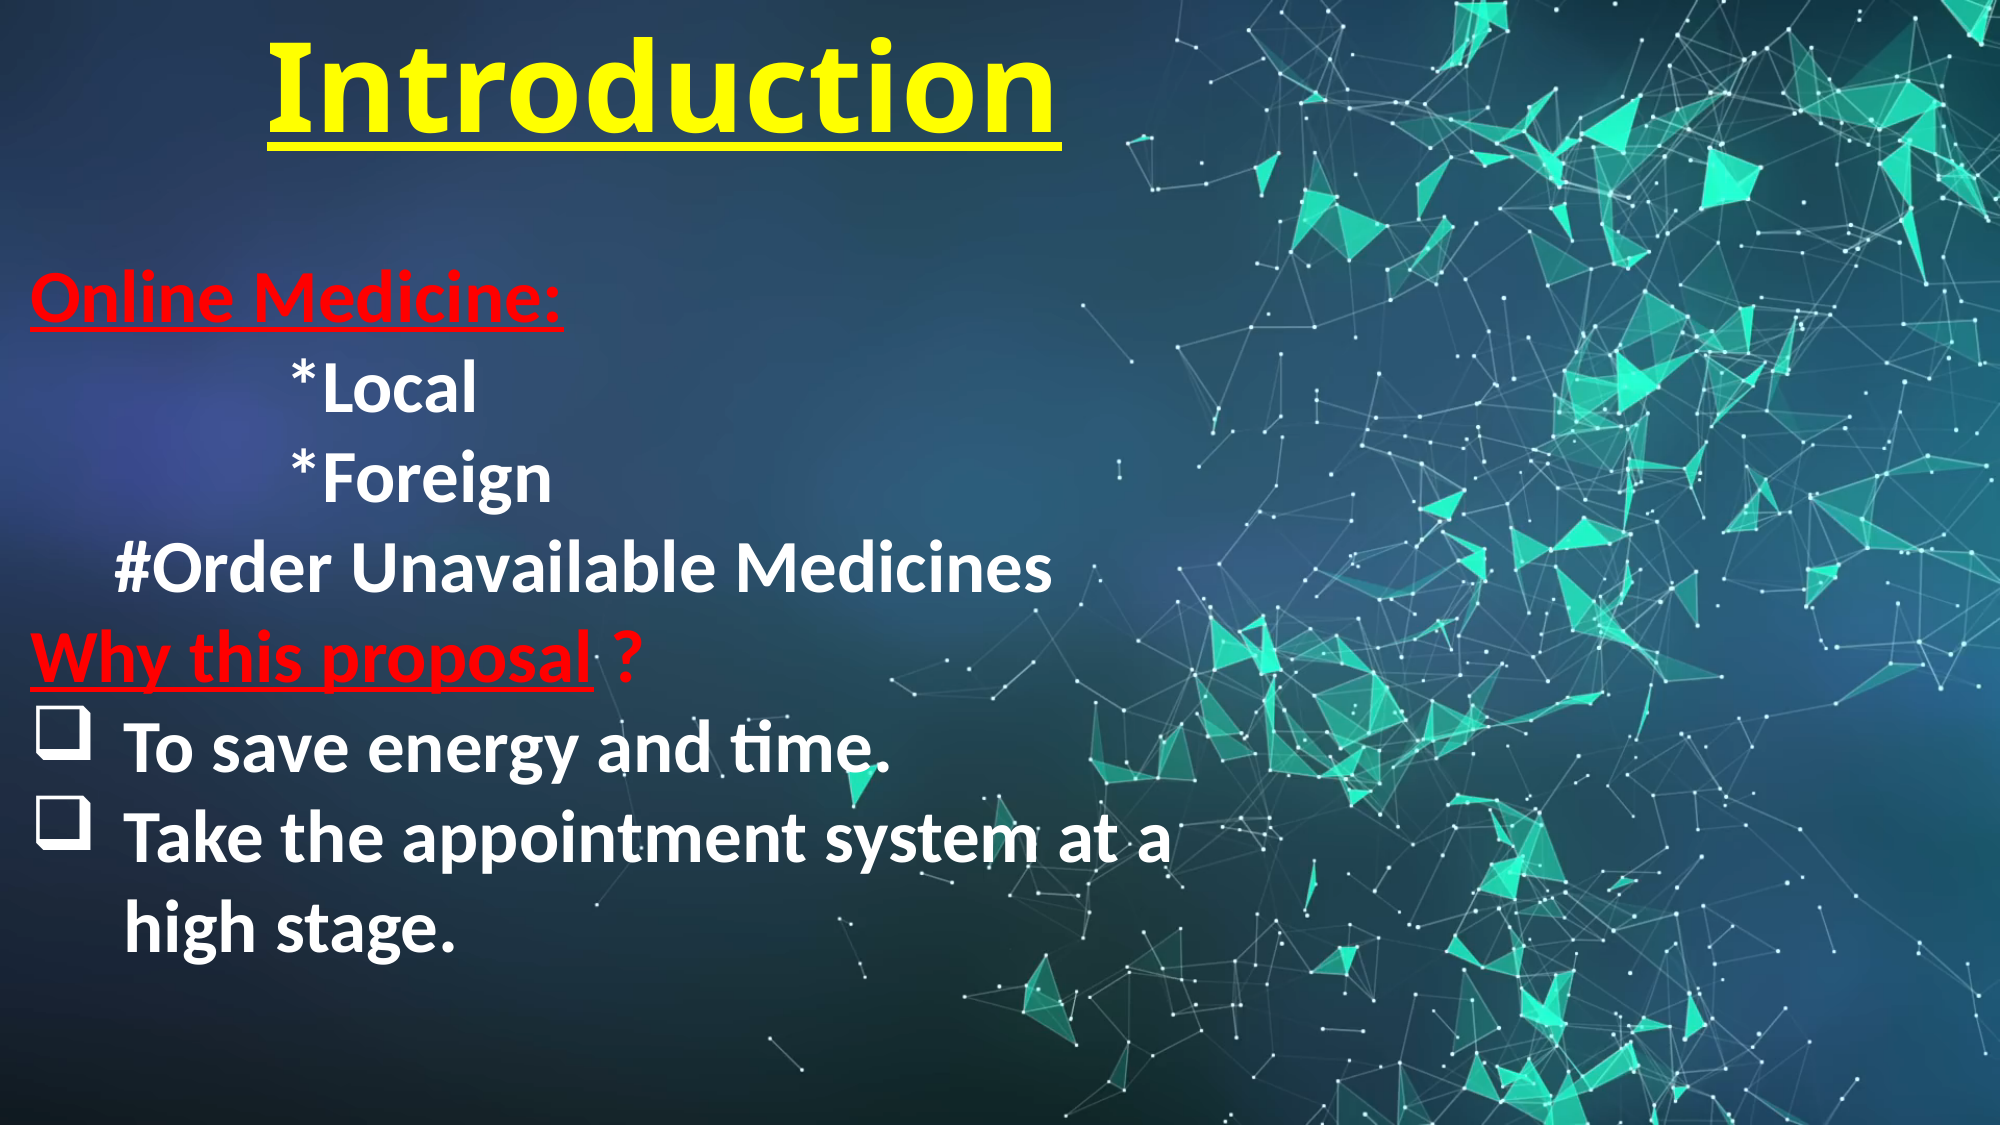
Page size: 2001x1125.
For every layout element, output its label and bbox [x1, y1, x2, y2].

text_box [0, 0, 2000, 1125]
